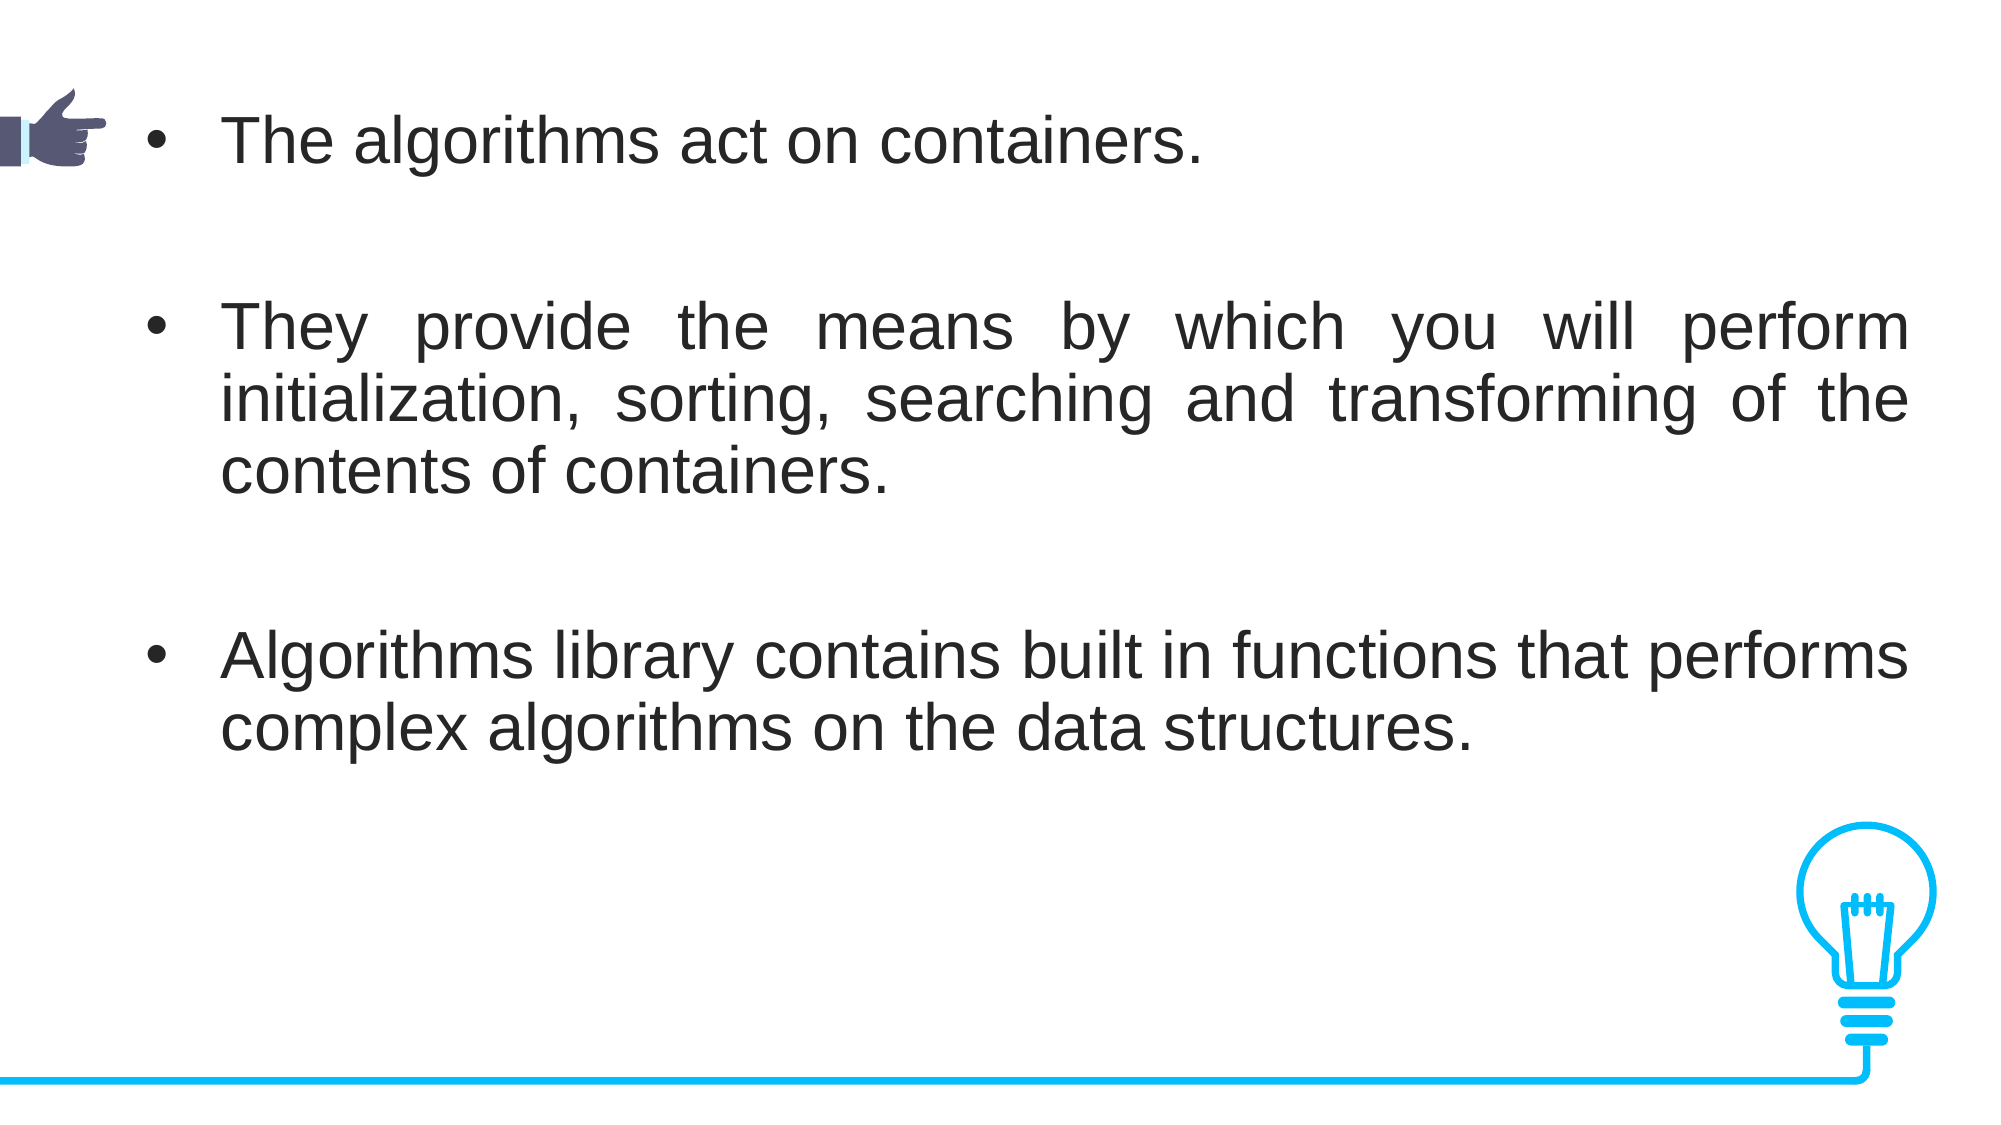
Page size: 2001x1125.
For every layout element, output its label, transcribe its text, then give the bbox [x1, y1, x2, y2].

list The algorithms act on containers. They provide the means by which you will perform initialization, sorting, searching and transforming of the contents of containers. Algorithms library contains built in functions that performs complex algorithms on the data structures. [130, 46, 1927, 919]
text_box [0, 88, 107, 167]
